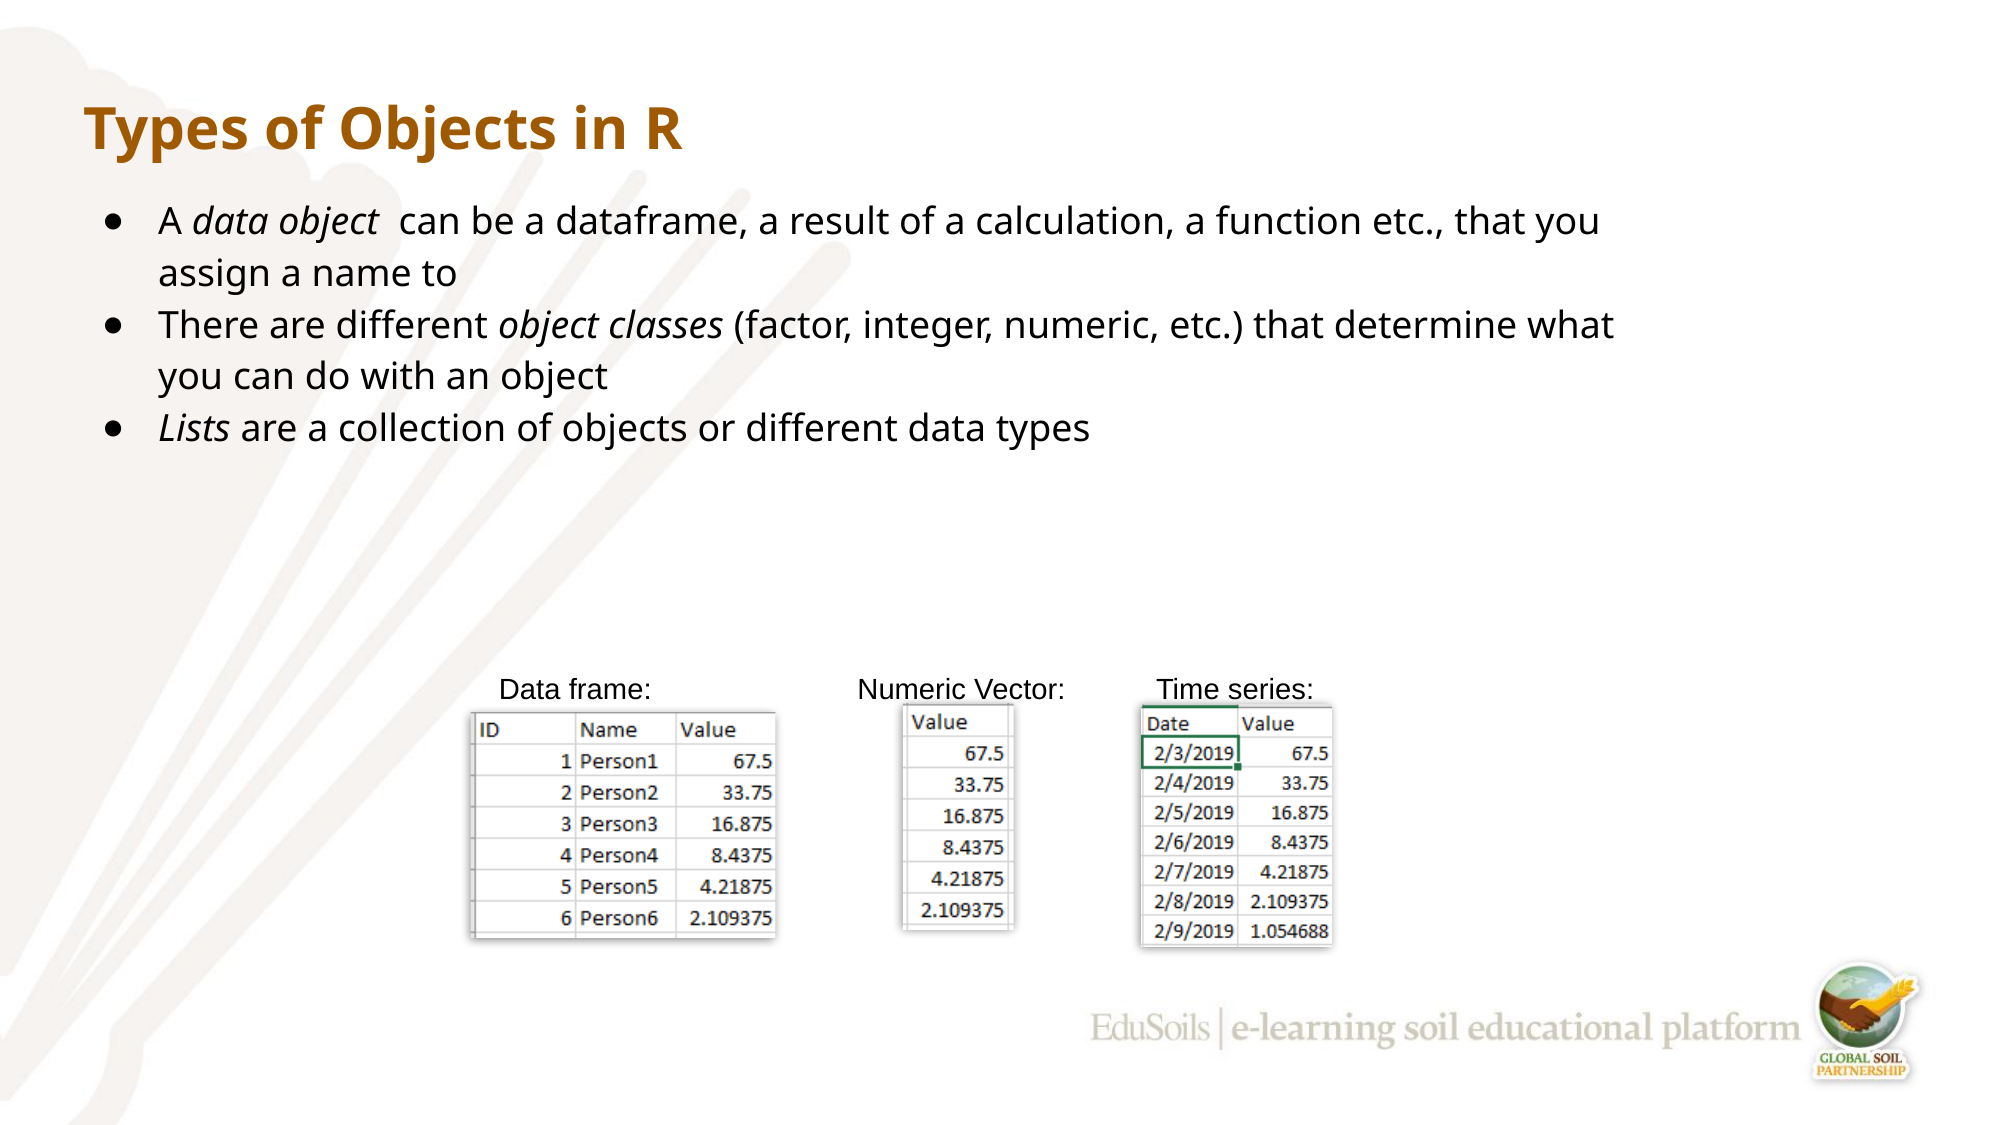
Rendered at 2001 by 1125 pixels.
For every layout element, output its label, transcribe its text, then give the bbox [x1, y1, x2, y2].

picture [0, 0, 2001, 1125]
slide_number ‹#› [1853, 1019, 1974, 1106]
text_box Time series: [1141, 655, 1359, 713]
title Types of Objects in R [68, 75, 1932, 176]
text_box Numeric Vector: [842, 655, 1133, 713]
list A data object can be a dataframe, a result of a calculation, a function etc., that you assign a name to There are different object classes (factor, integer, numeric, etc.) that determine what you can do with an object Lists are a collection of objects or different data types [68, 175, 1669, 1000]
text_box Data frame: [483, 655, 701, 710]
